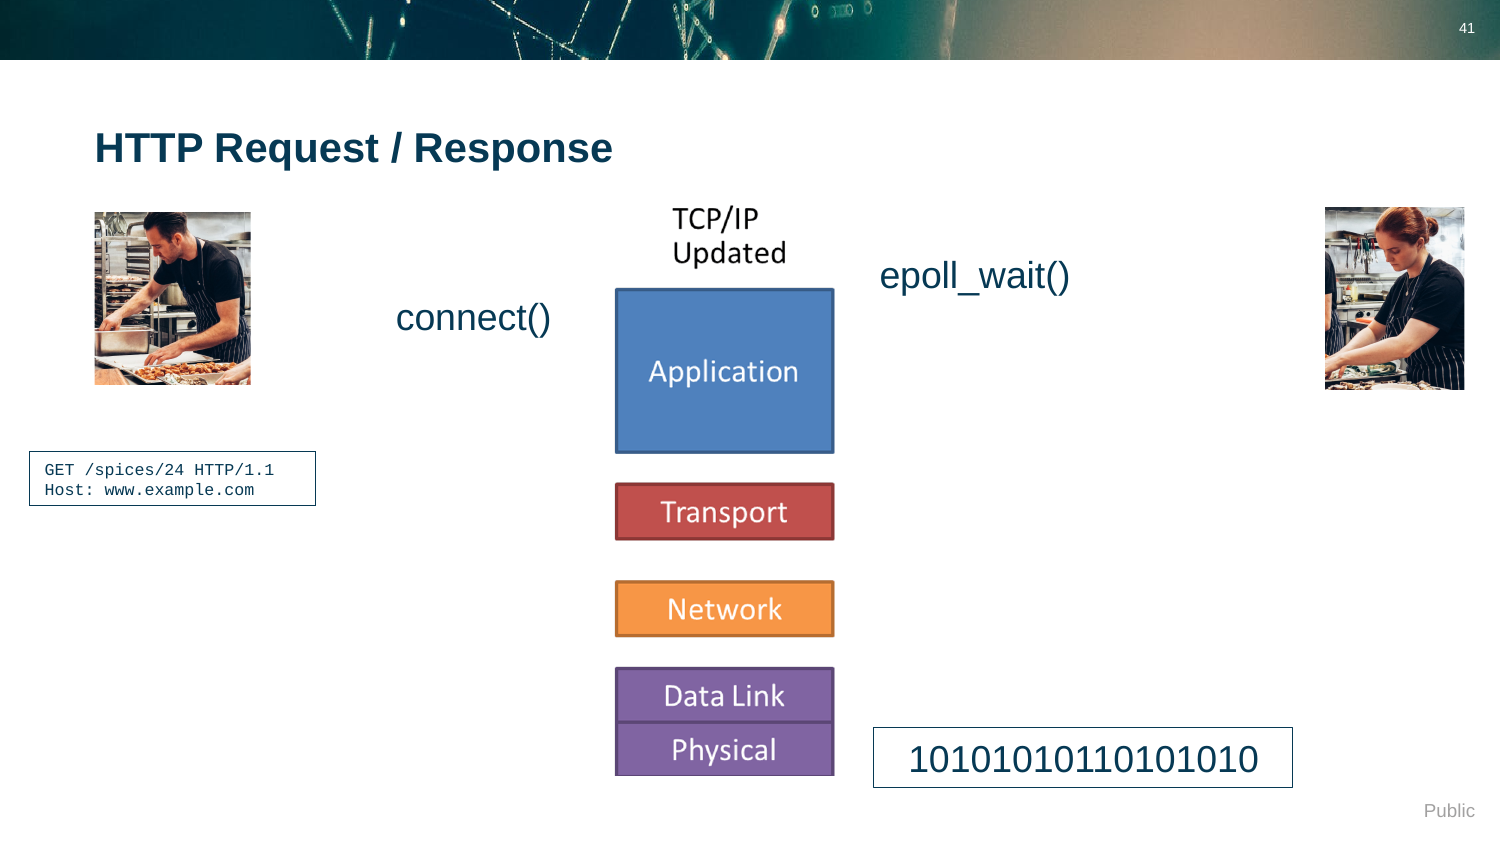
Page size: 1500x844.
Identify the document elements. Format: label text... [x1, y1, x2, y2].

slide_number 41 [1152, 5, 1491, 51]
text_box [0, 0, 1500, 61]
text_box connect() [381, 285, 579, 345]
picture [609, 204, 843, 780]
footer Public [687, 776, 1491, 822]
text_box GET /spices/24 HTTP/1.1 Host: www.example.com [29, 451, 316, 506]
title HTTP Request / Response [94, 126, 1405, 208]
picture [1325, 207, 1465, 390]
text_box epoll_wait() [864, 243, 1099, 304]
text_box 10101010110101010 [873, 727, 1293, 788]
picture [94, 212, 251, 385]
